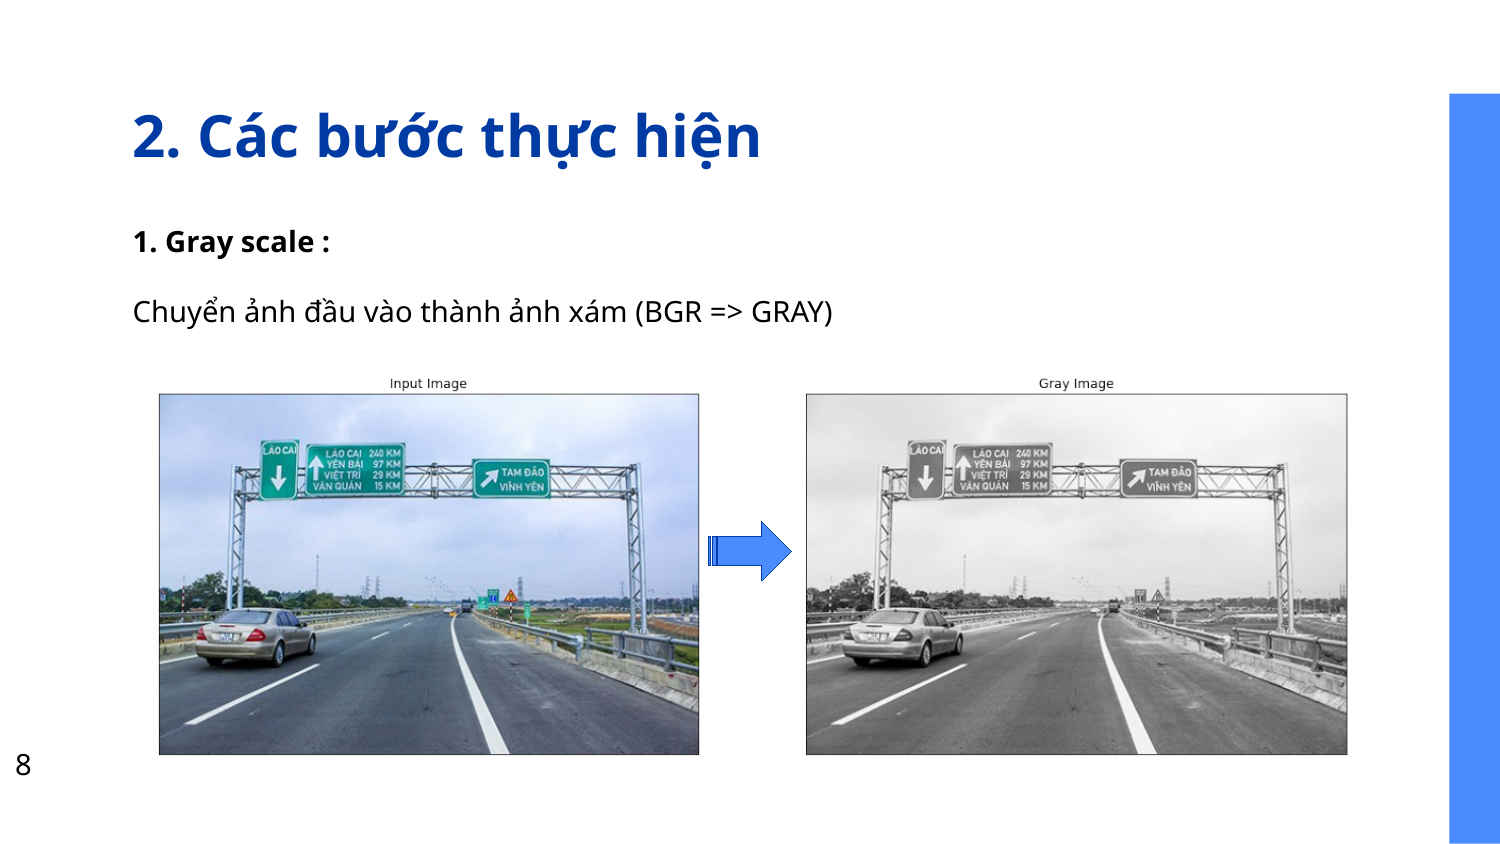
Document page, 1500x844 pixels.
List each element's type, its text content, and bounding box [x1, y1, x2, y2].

text_box 1. Gray scale : Chuyển ảnh đầu vào thành ảnh xám (BGR => GRAY) [117, 208, 1383, 402]
text_box 8 [0, 731, 134, 792]
text_box 2. Các bước thực hiện [117, 62, 1383, 185]
picture [147, 370, 1353, 766]
